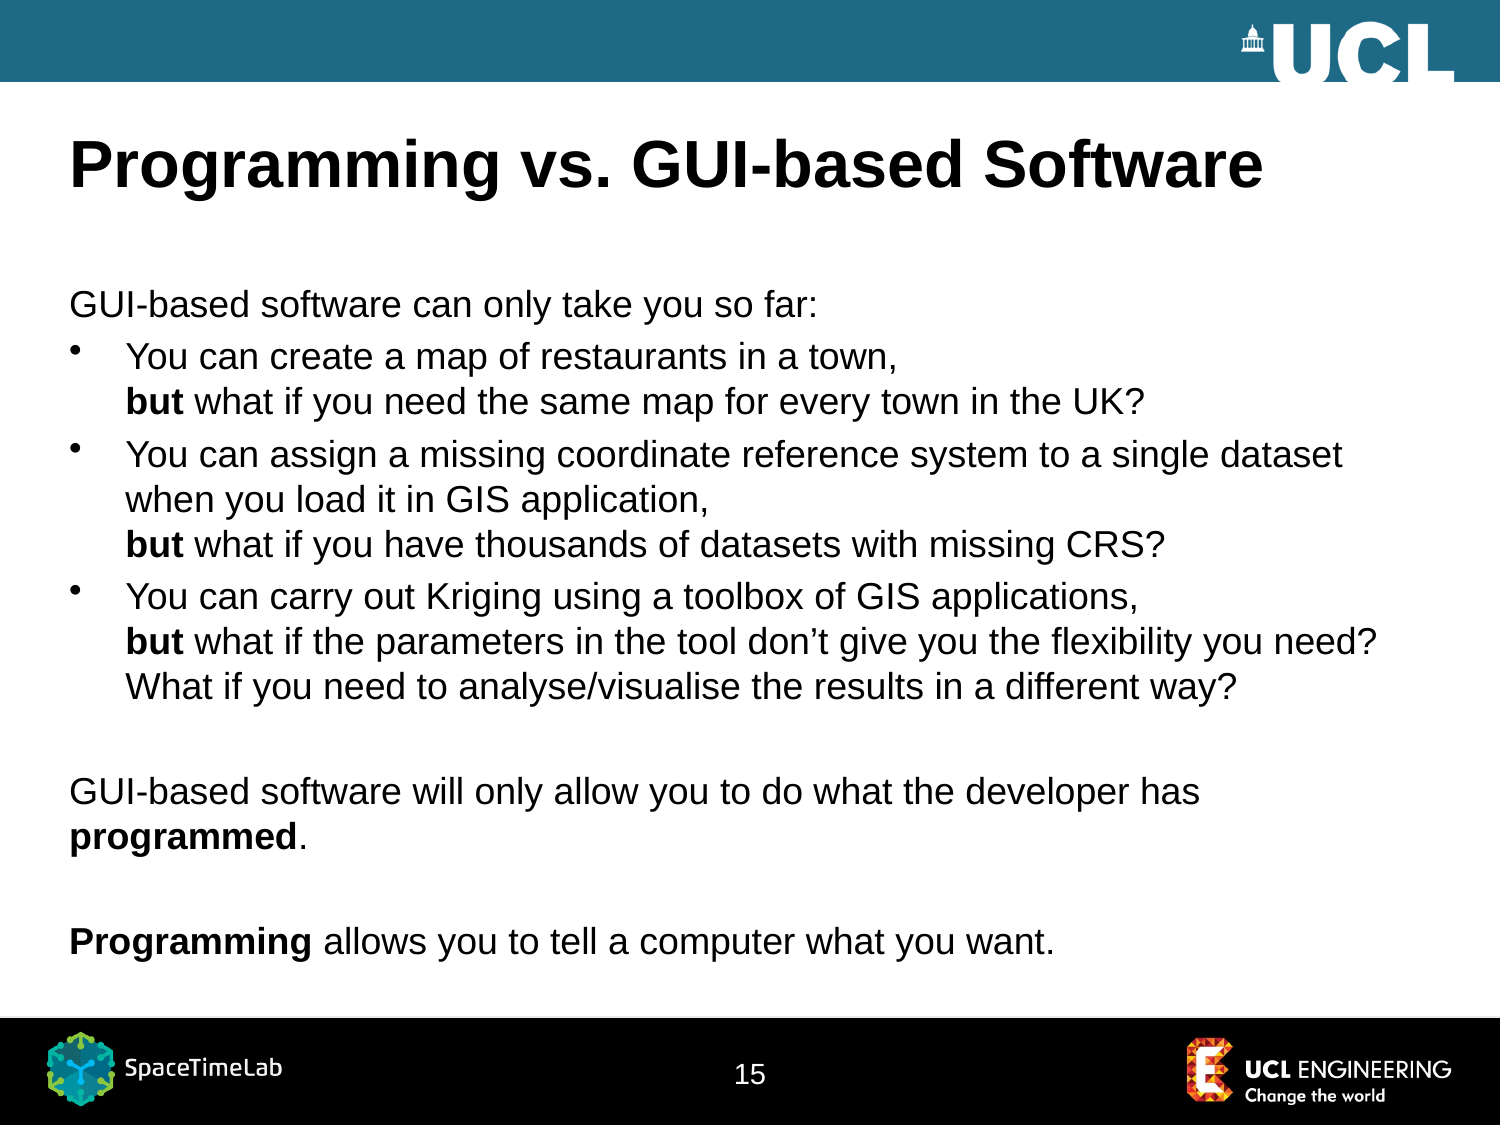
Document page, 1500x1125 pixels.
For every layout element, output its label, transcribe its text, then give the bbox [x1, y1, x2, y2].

list GUI-based software can only take you so far: You can create a map of restaurants in a town, but what if you need the same map for every town in the UK? You can assign a missing coordinate reference system to a single dataset when you load it in GIS application, but what if you have thousands of datasets with missing CRS? You can carry out Kriging using a toolbox of GIS applications, but what if the parameters in the tool don’t give you the flexibility you need? What if you need to analyse/visualise the results in a different way? GUI-based software will only allow you to do what the developer has programmed. Programming allows you to tell a computer what you want. [54, 219, 1447, 988]
title Programming vs. GUI-based Software [54, 113, 1447, 197]
footer 15 [496, 1042, 1004, 1103]
picture [0, 990, 1500, 1125]
